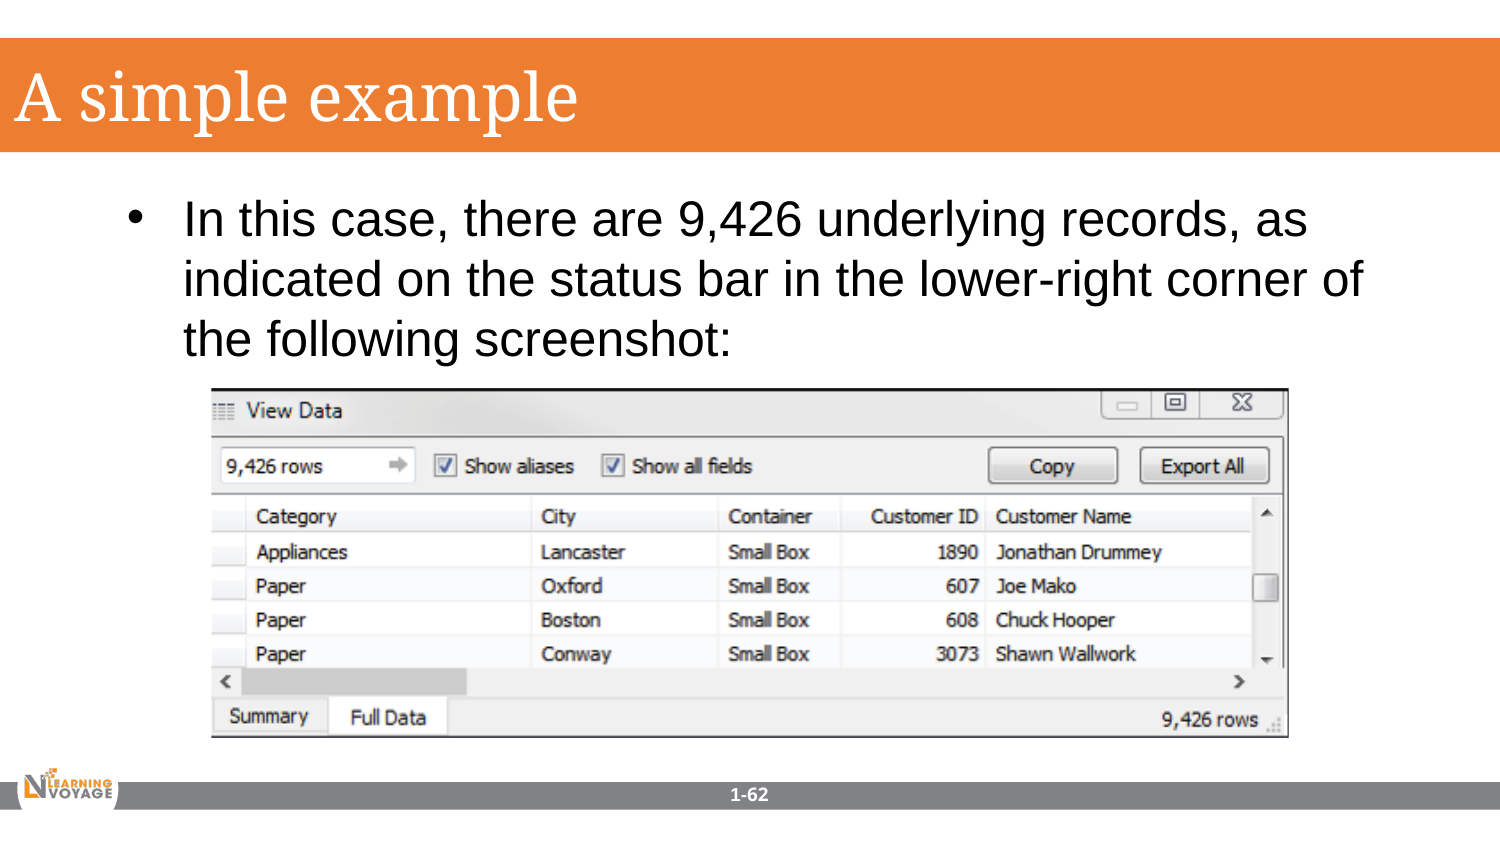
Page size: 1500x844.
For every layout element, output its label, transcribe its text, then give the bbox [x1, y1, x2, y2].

picture [0, 706, 144, 844]
picture [211, 388, 1289, 738]
text_box In this case, there are 9,426 underlying records, as indicated on the status bar in the lower-right corner of the following screenshot: [126, 184, 1373, 367]
slide_number 1-62 [692, 770, 784, 821]
text_box A simple example [0, 37, 1500, 153]
